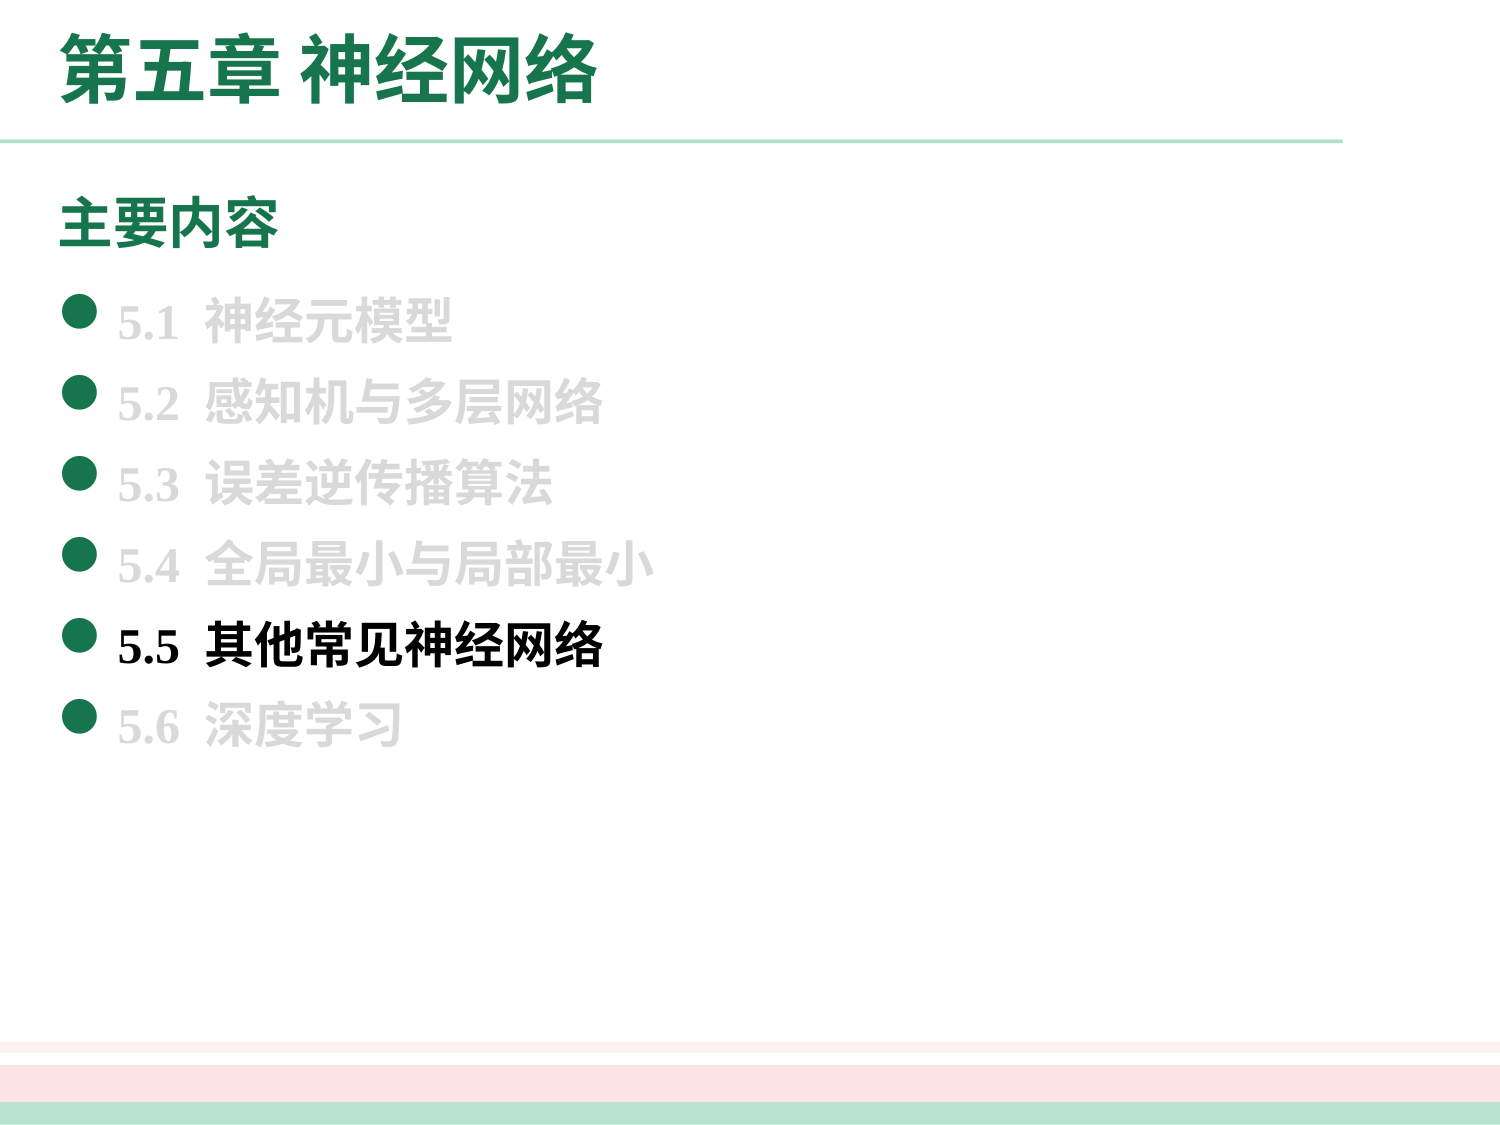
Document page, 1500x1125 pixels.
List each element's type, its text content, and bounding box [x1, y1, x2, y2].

list 5.1 神经元模型 5.2 感知机与多层网络 5.3 误差逆传播算法 5.4 全局最小与局部最小 5.5 其他常见神经网络 5.6 深度学习 [42, 282, 1459, 995]
title 第五章 神经网络 [42, 8, 1223, 138]
list 主要内容 [42, 188, 1459, 264]
picture [0, 0, 1500, 1125]
